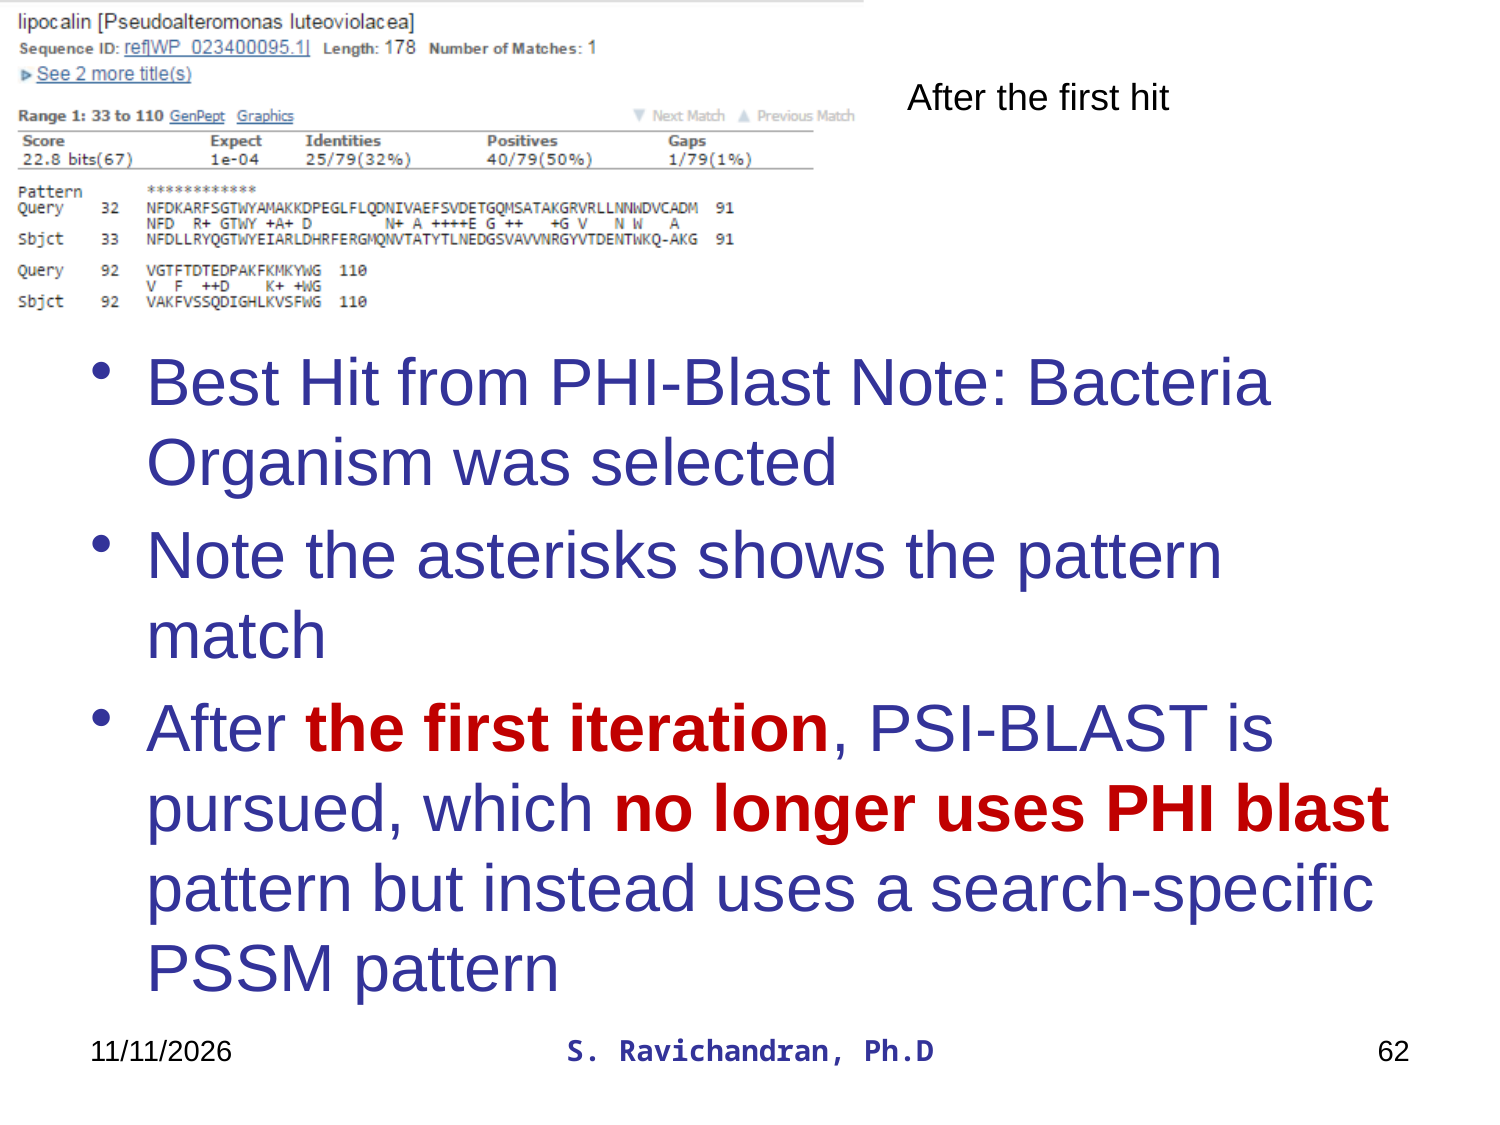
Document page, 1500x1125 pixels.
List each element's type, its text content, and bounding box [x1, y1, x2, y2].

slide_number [74, 1024, 426, 1103]
slide_number 62 [1074, 1024, 1426, 1103]
list Best Hit from PHI-Blast Note: Bacteria Organism was selected Note the asterisks shows the pattern match After the first iteration, PSI-BLAST is pursued, which no longer uses PHI blast pattern but instead uses a search-specific PSSM pattern [75, 331, 1425, 1005]
text_box After the first hit [892, 20, 1402, 126]
footer S. Ravichandran, Ph.D [512, 1024, 988, 1103]
picture [0, 0, 865, 332]
